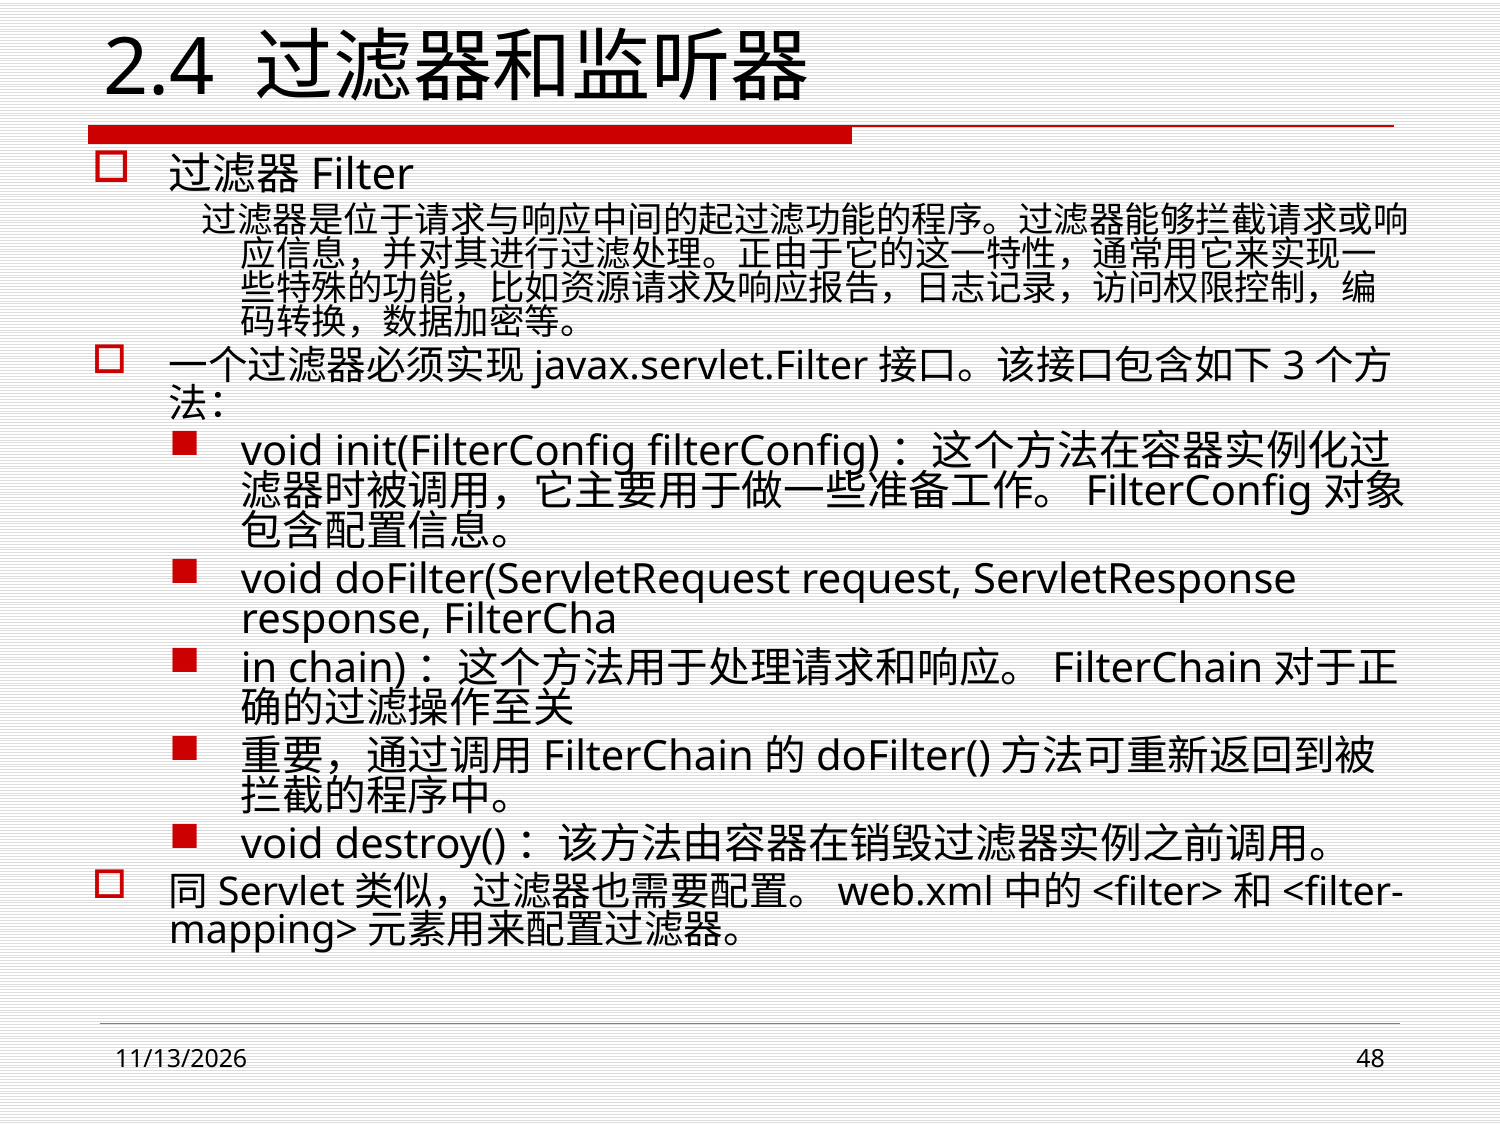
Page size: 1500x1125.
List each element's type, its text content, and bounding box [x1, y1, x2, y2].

slide_number 48 [1074, 1034, 1401, 1103]
title 2.4 过滤器和监听器 [88, 0, 1402, 119]
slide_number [99, 1034, 426, 1103]
list 过滤器Filter 过滤器是位于请求与响应中间的起过滤功能的程序。过滤器能够拦截请求或响应信息，并对其进行过滤处理。正由于它的这一特性，通常用它来实现一些特殊的功能，比如资源请求及响应报告，日志记录，访问权限控制，编码转换，数据加密等。 一个过滤器必须实现javax.servlet.Filter接口。该接口包含如下3个方法： void init(FilterConfig filterConfig)：这个方法在容器实例化过滤器时被调用，它主要用于做一些准备工作。FilterConfig对象包含配置信息。 void doFilter(ServletRequest request, ServletResponse response, FilterCha in chain)：这个方法用于处理请求和响应。FilterChain对于正确的过滤操作至关 重要，通过调用FilterChain的doFilter()方法可重新返回到被拦截的程序中。 void destroy()：该方法由容器在销毁过滤器实例之前调用。 同Servlet类似，过滤器也需要配置。web.xml中的<filter>和<filter-mapping>元素用来配置过滤器。 [76, 148, 1428, 957]
